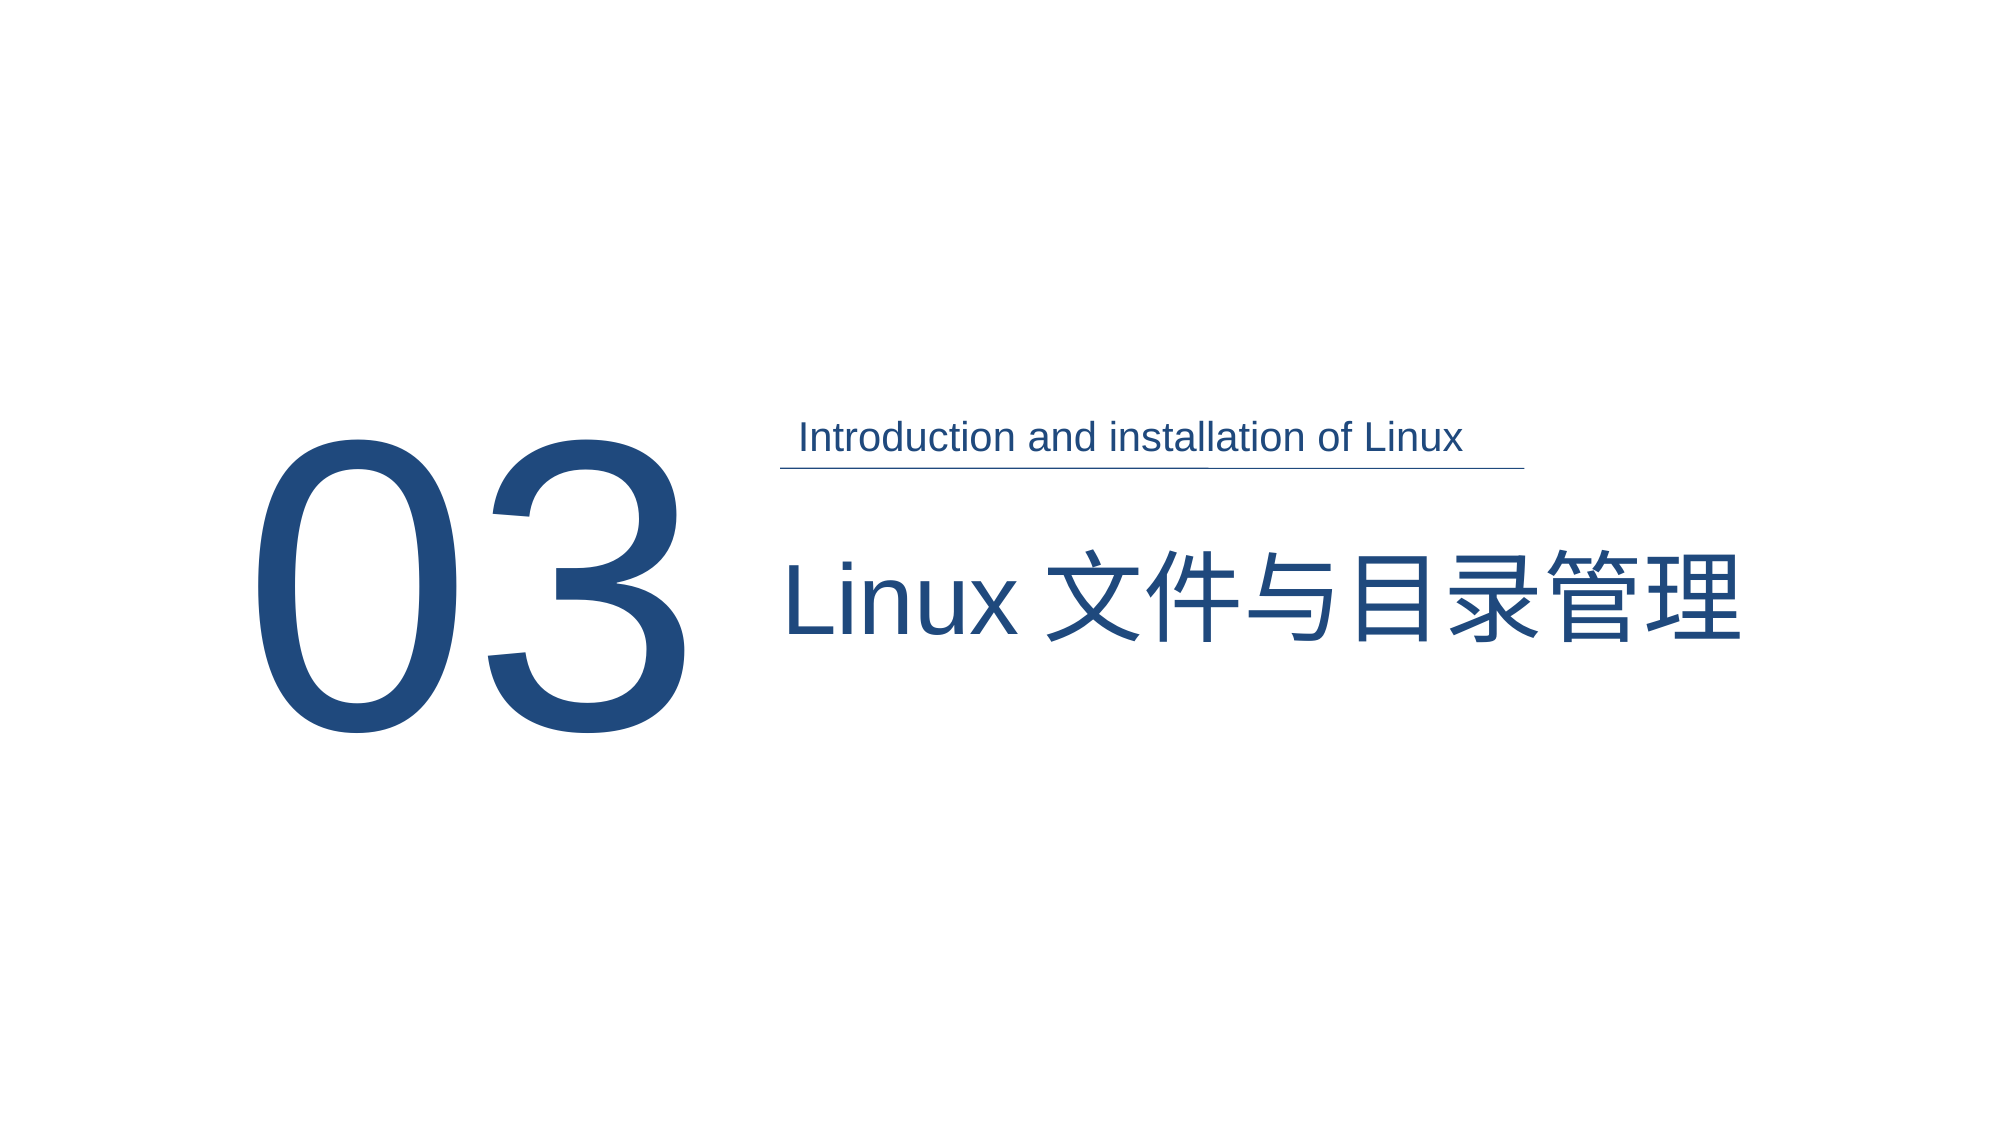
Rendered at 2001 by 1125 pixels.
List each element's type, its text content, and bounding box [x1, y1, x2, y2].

text_box Introduction and installation of Linux [782, 402, 1479, 468]
text_box Linux文件与目录管理 [766, 527, 1759, 662]
text_box 03 [227, 307, 719, 820]
